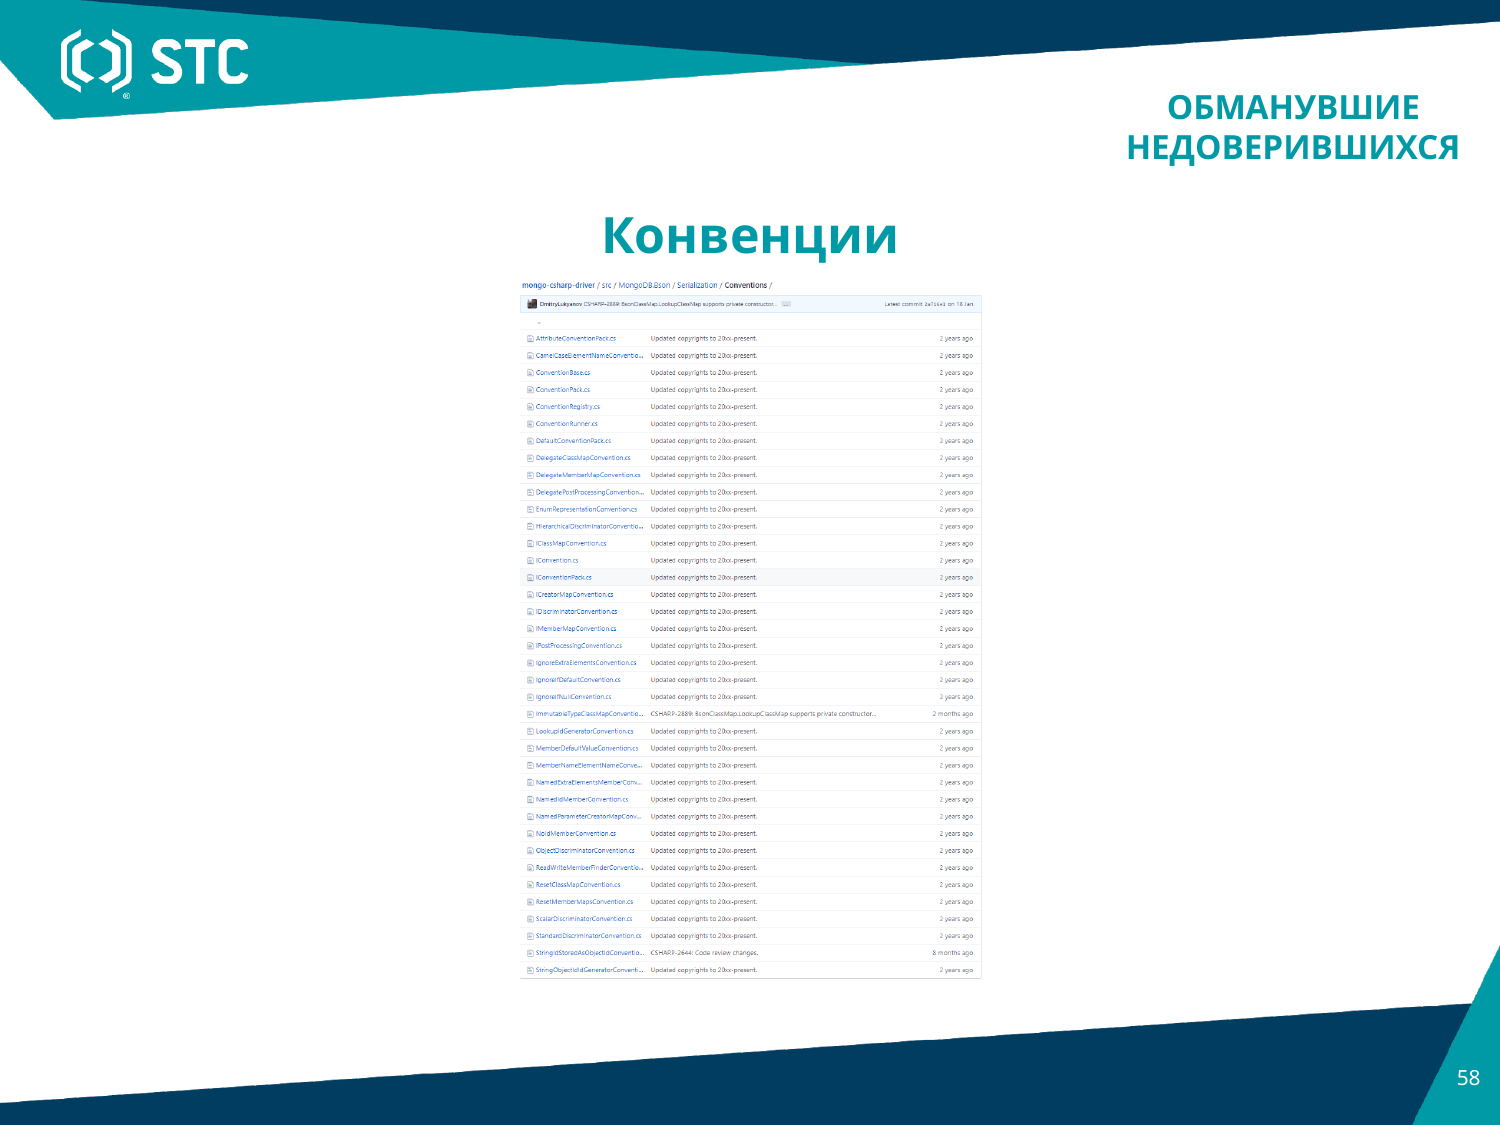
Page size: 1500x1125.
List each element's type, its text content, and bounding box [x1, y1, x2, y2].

text_box ОБМАНУВШИЕ НЕДОВЕРИВШИХСЯ [1104, 78, 1483, 161]
text_box Конвенции [135, 196, 1365, 279]
picture [0, 0, 1500, 1125]
